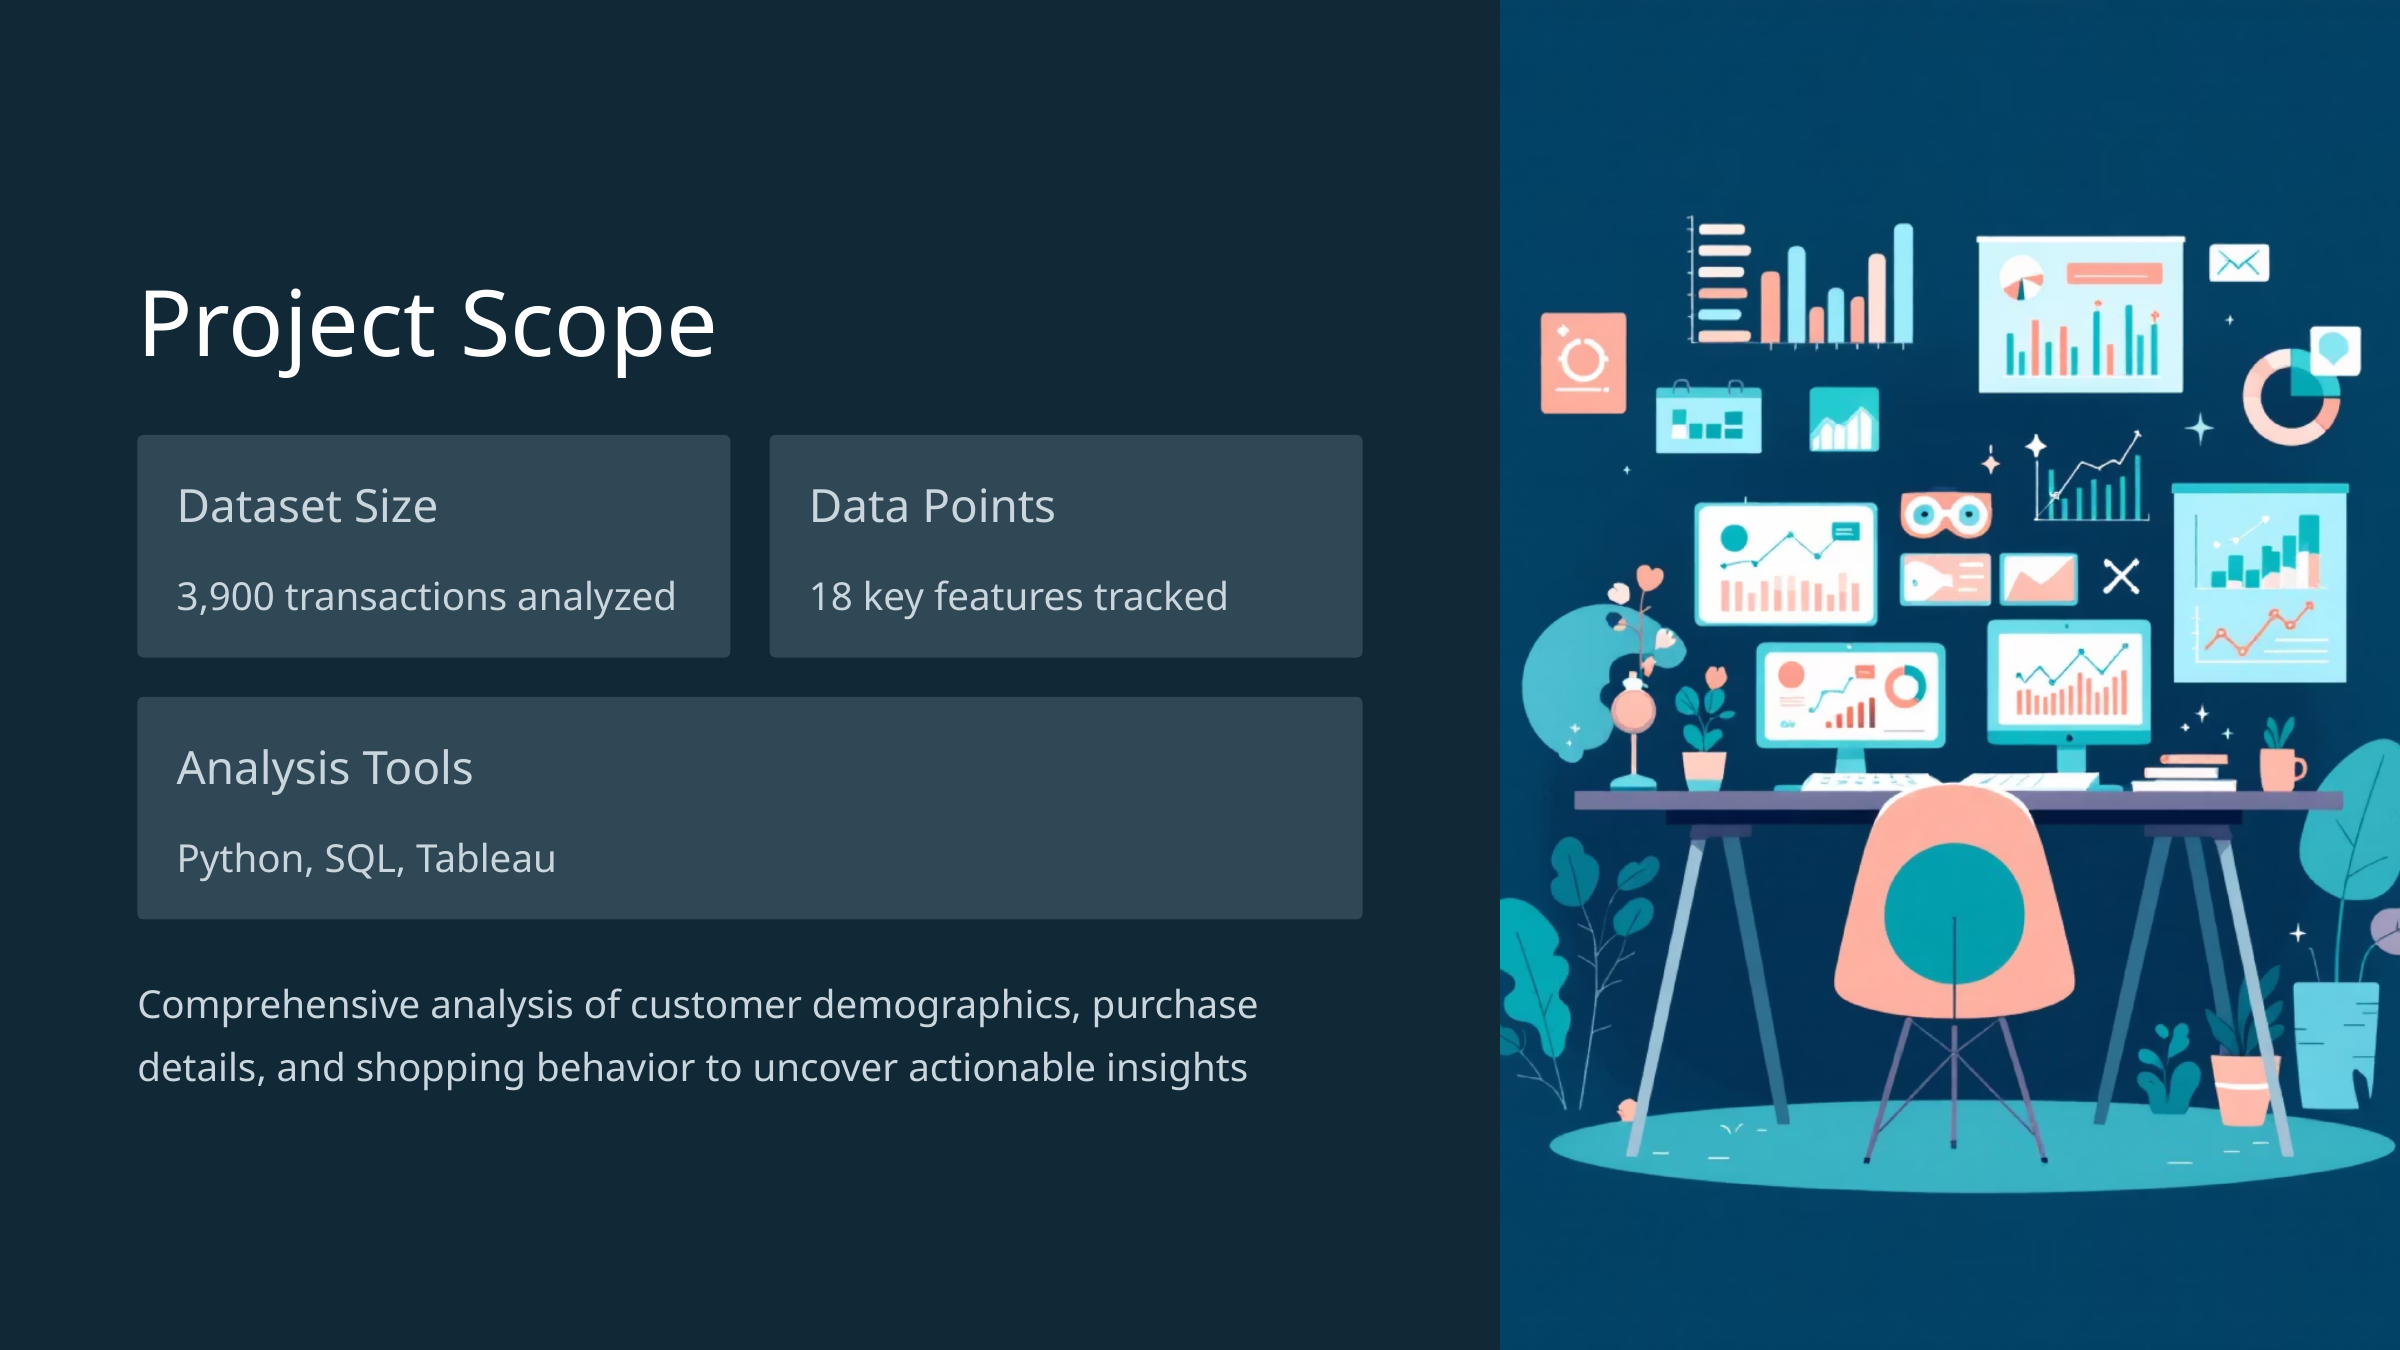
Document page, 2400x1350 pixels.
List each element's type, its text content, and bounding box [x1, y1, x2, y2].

picture [1499, 1040, 1507, 1050]
text_box Data Points [808, 474, 1271, 532]
text_box Analysis Tools [176, 736, 639, 794]
text_box Dataset Size [176, 474, 639, 532]
text_box [769, 434, 1363, 658]
text_box Project Scope [137, 260, 1062, 377]
text_box 3,900 transactions analyzed [176, 555, 692, 619]
picture [1499, 1026, 1510, 1036]
text_box Comprehensive analysis of customer demographics, purchase details, and shopping behavior to uncover actionable insights [137, 963, 1363, 1090]
text_box [137, 696, 1363, 920]
text_box 18 key features tracked [808, 555, 1324, 619]
picture [1499, 0, 2400, 1350]
picture [1499, 899, 1570, 1057]
text_box Python, SQL, Tableau [176, 817, 1324, 881]
text_box [137, 434, 731, 658]
